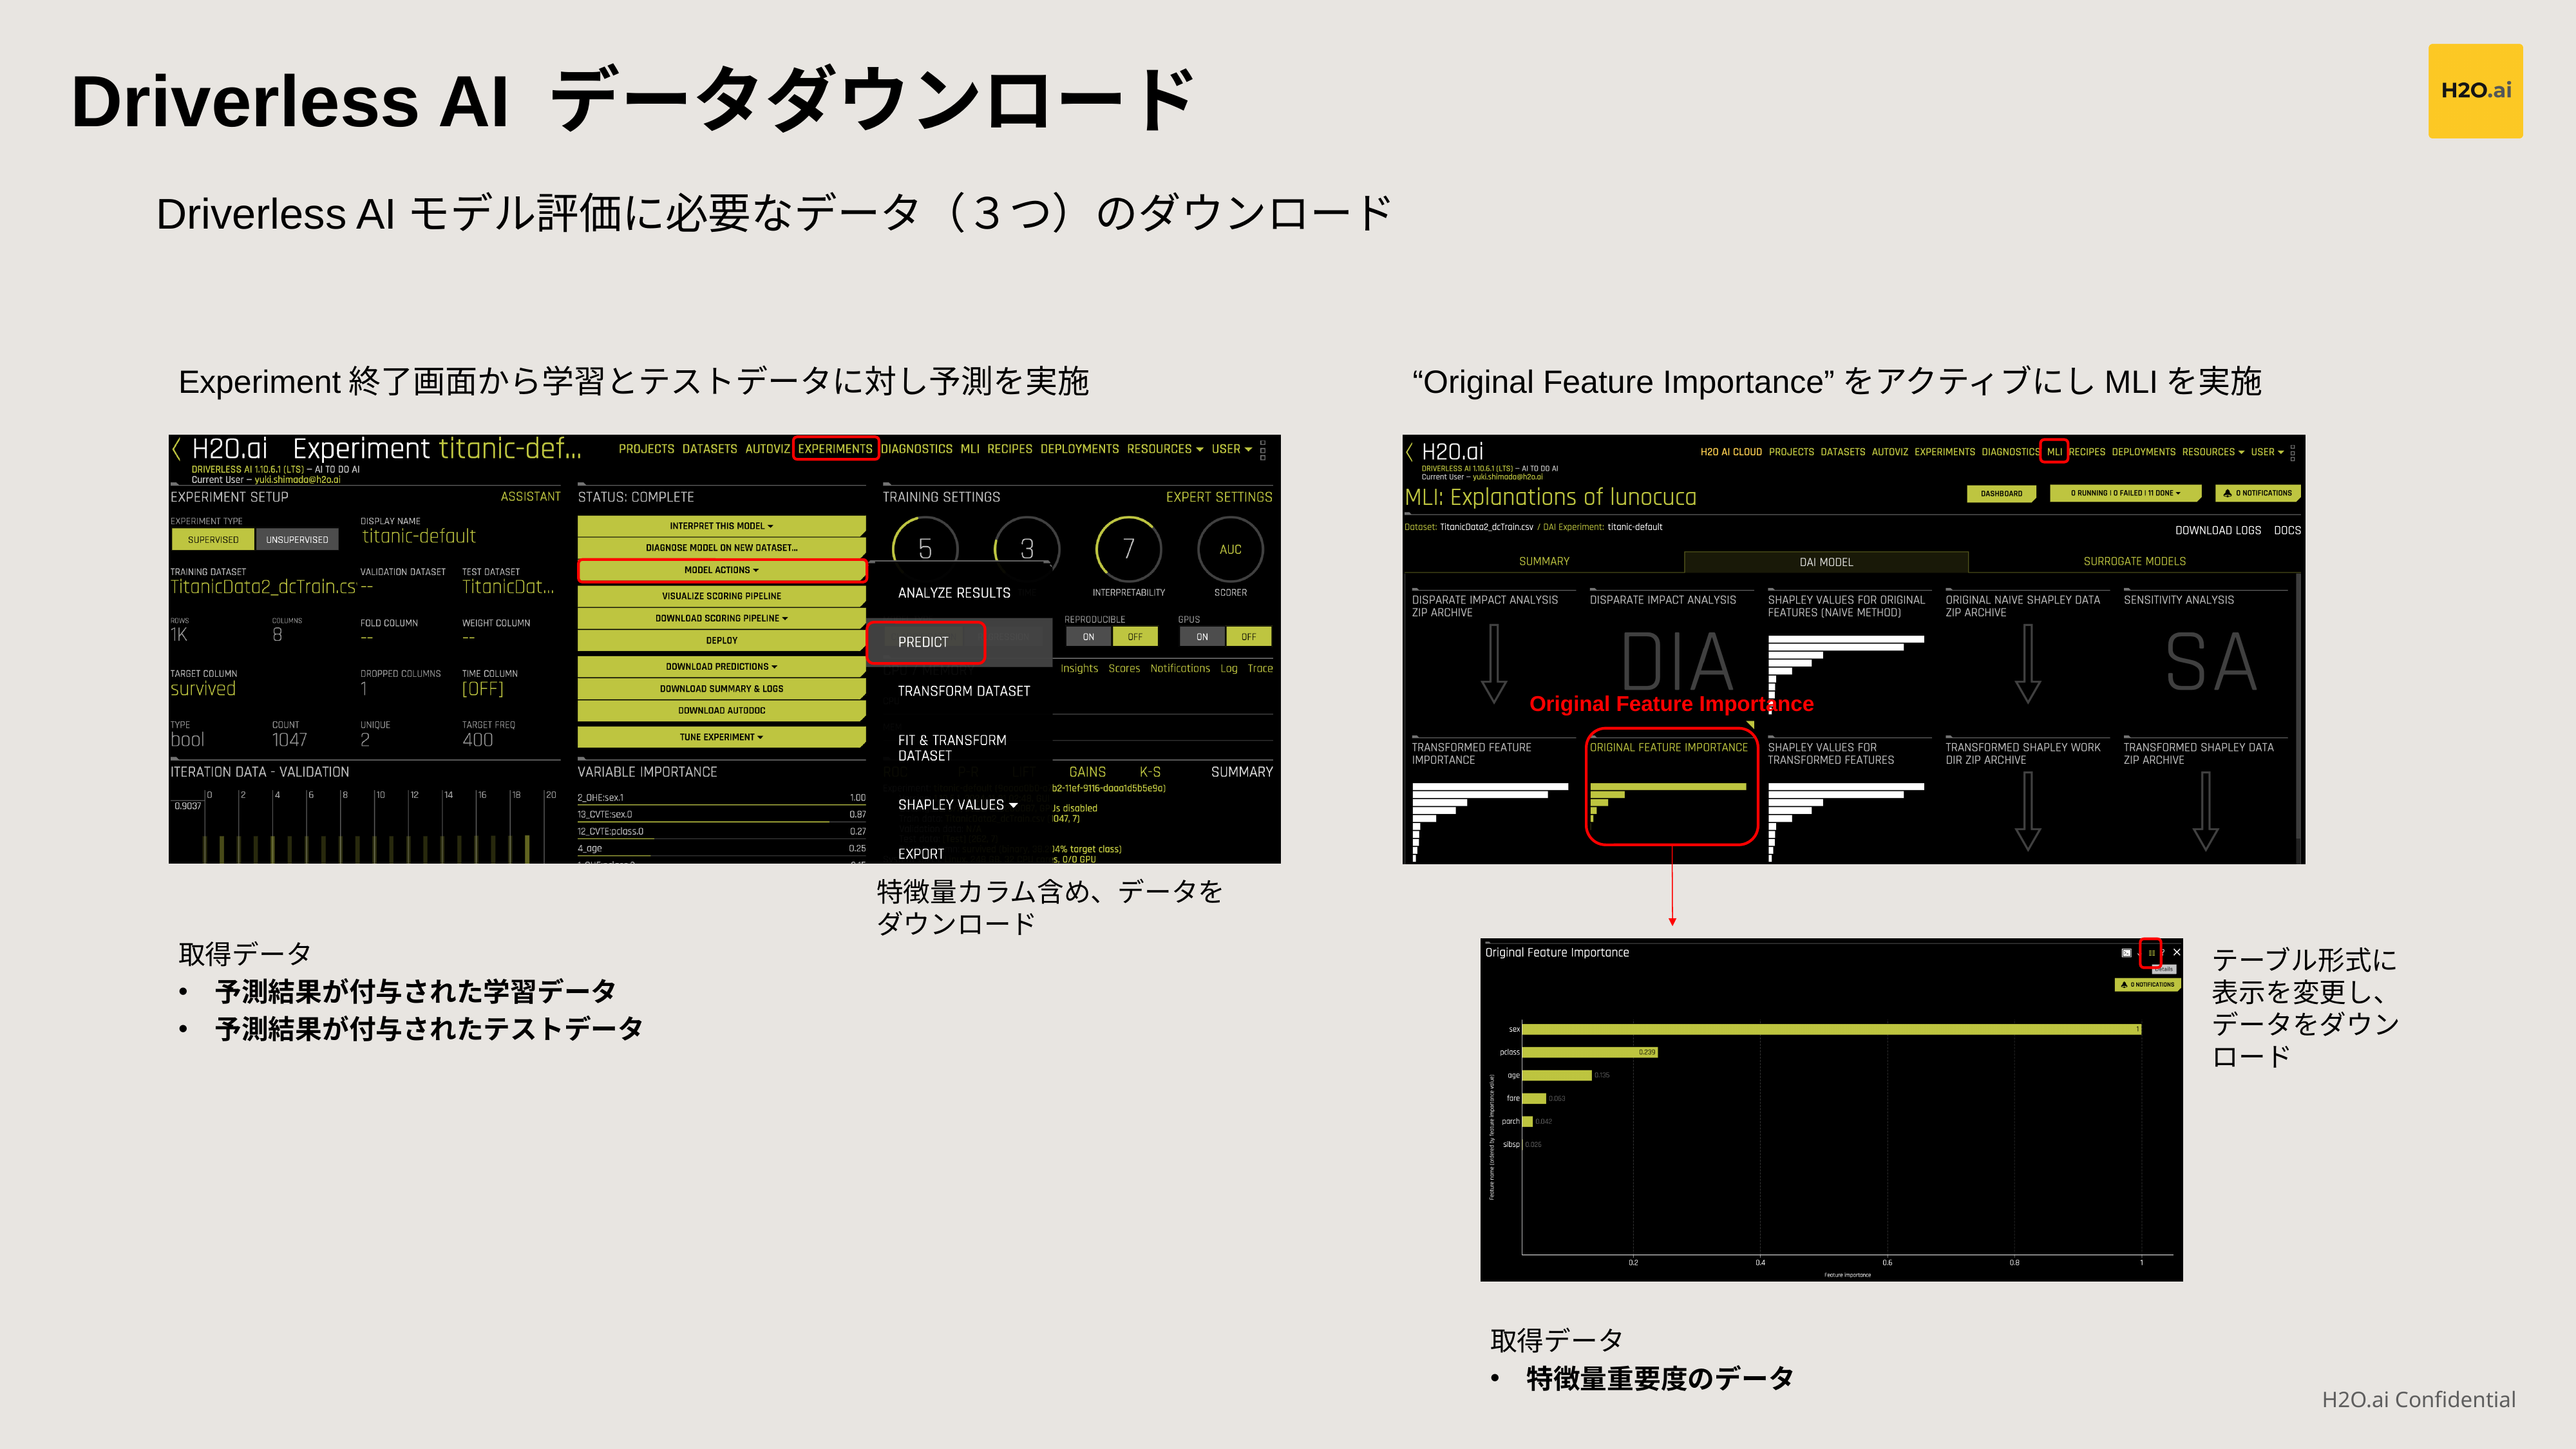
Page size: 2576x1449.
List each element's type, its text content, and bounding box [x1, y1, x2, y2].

picture [1403, 435, 2306, 864]
text_box 取得データ 特徴量重要度のデータ [1481, 1319, 2230, 1399]
text_box Driverless AIモデル評価に必要なデータ（３つ）のダウンロード [146, 181, 2430, 243]
picture [2429, 44, 2523, 138]
text_box “Original Feature Importance”をアクティブにしMLIを実施 [1403, 356, 2427, 405]
text_box Experiment終了画面から学習とテストデータに対し予測を実施 [169, 356, 1193, 405]
text_box 特徴量カラム含め、データをダウンロード [867, 871, 1244, 945]
text_box Driverless AI データダウンロード [61, 49, 2363, 146]
picture [169, 435, 1281, 864]
text_box テーブル形式に表示を変更し、データをダウンロード [2202, 938, 2430, 1077]
text_box 取得データ 予測結果が付与された学習データ 予測結果が付与されたテストデータ [169, 933, 918, 1050]
picture [1481, 938, 2183, 1282]
